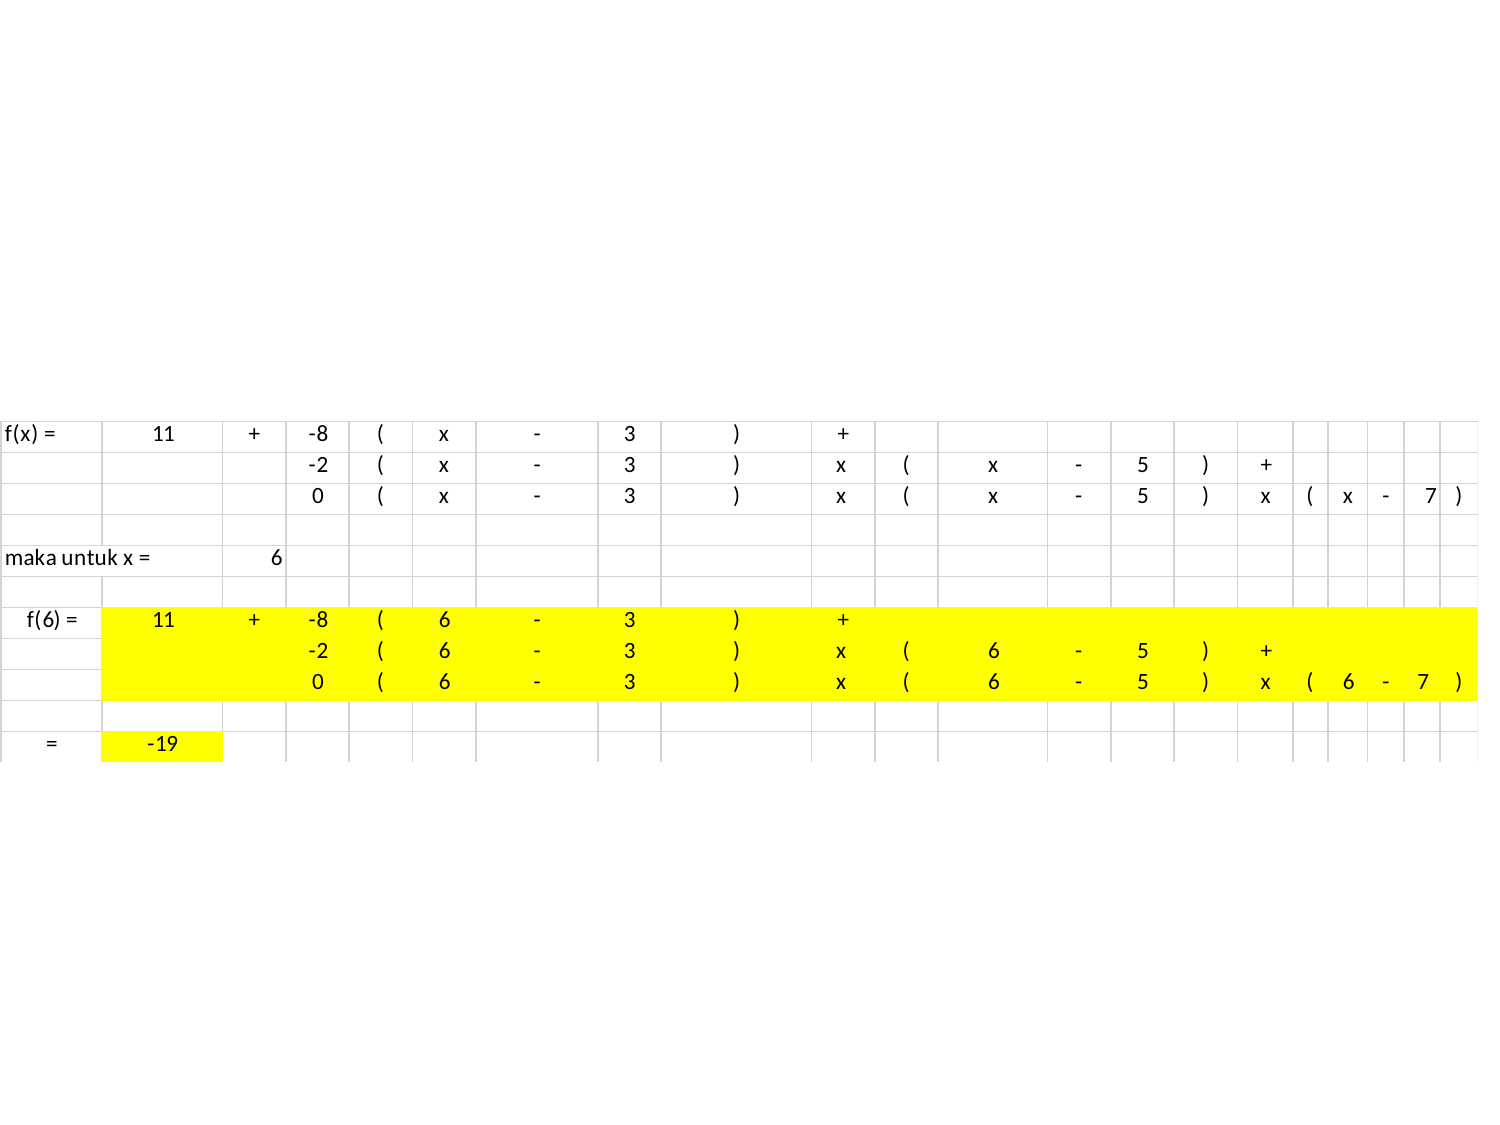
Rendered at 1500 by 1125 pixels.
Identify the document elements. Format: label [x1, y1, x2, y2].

picture [0, 420, 1480, 764]
